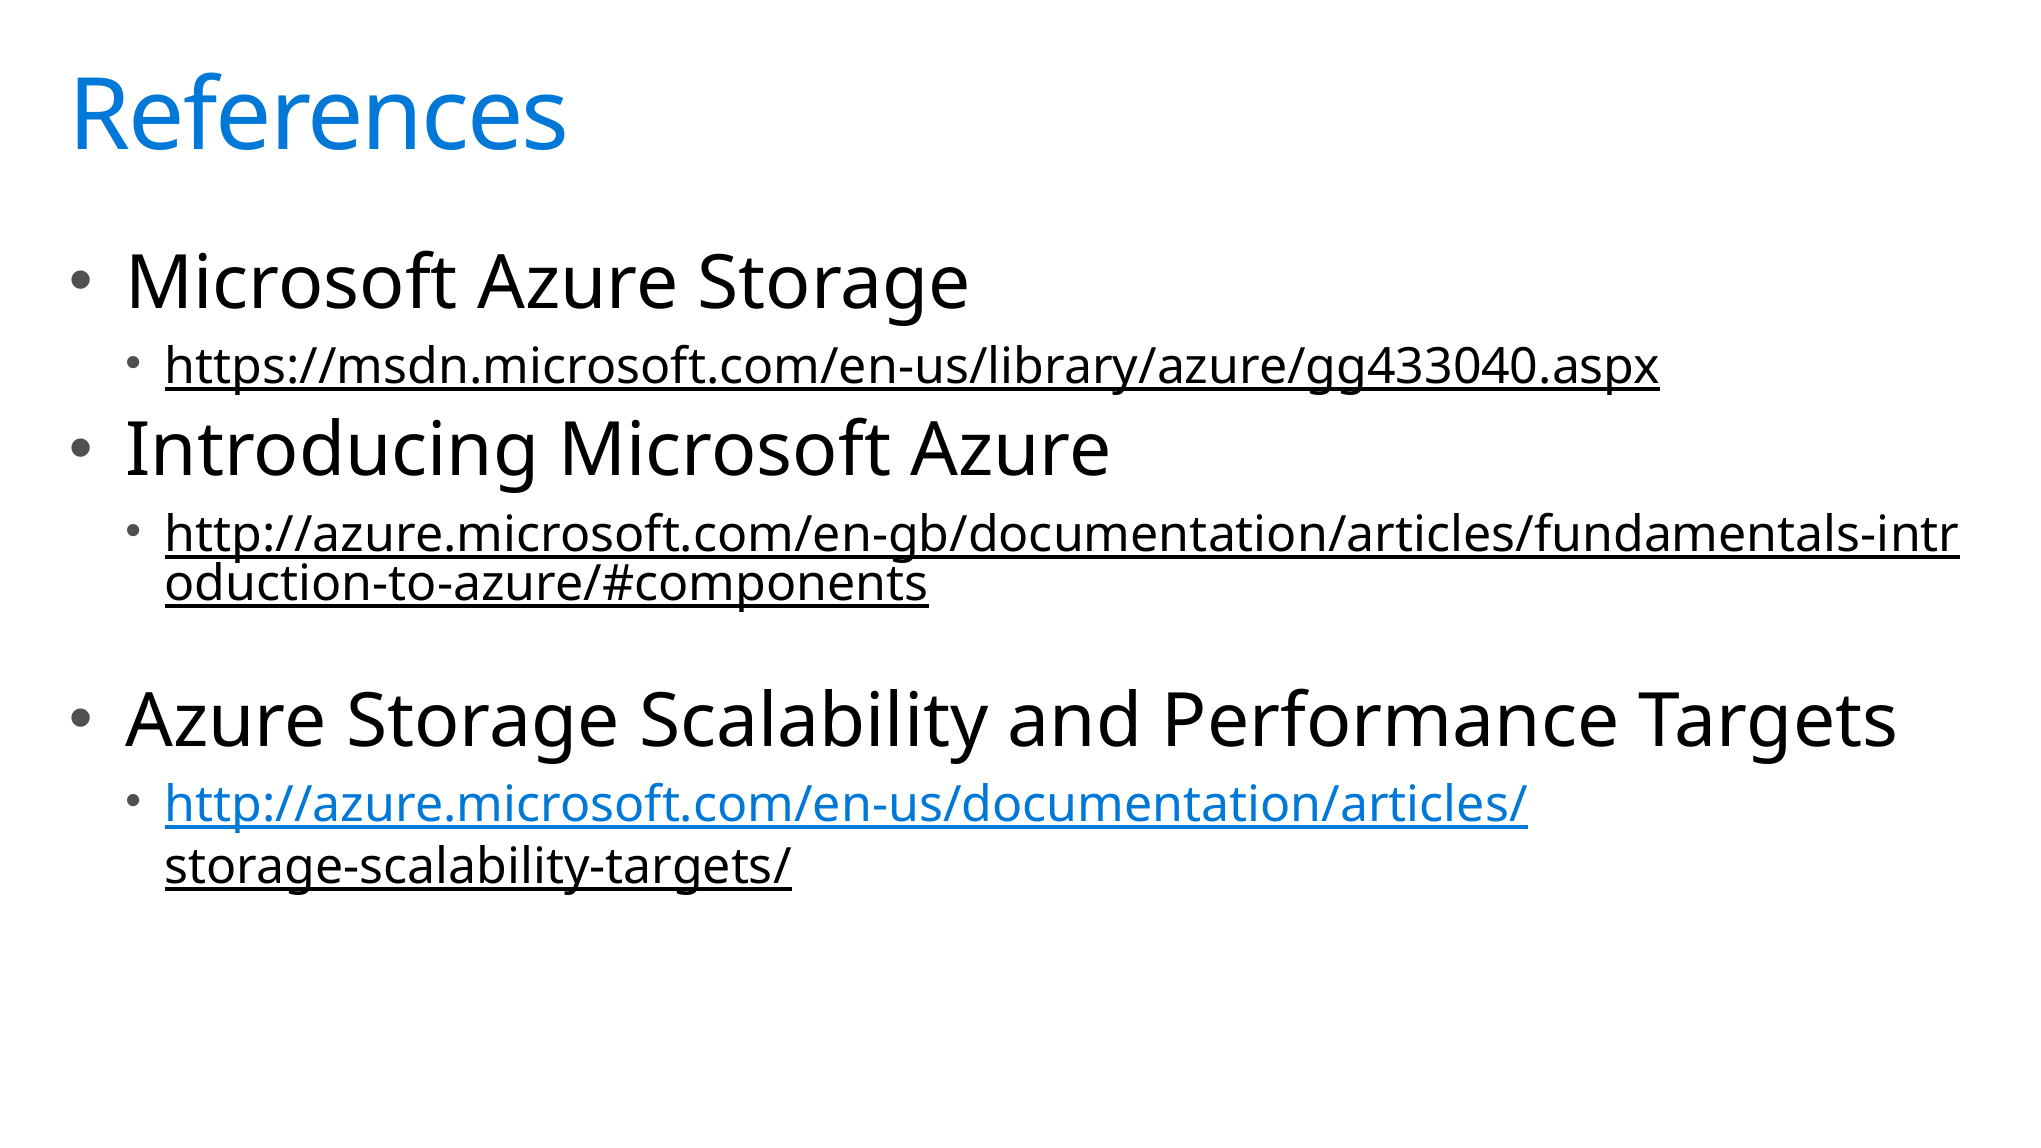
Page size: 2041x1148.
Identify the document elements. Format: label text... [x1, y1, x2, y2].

title References [45, 48, 1996, 199]
list Microsoft Azure Storage https://msdn.microsoft.com/en-us/library/azure/gg433040.aspx Introducing Microsoft Azure http://azure.microsoft.com/en-gb/documentation/articles/fundamentals-introduction-to-azure/#components Azure Storage Scalability and Performance Targets http://azure.microsoft.com/en-us/documentation/articles/storage-scalability-targets/ [45, 228, 1996, 850]
